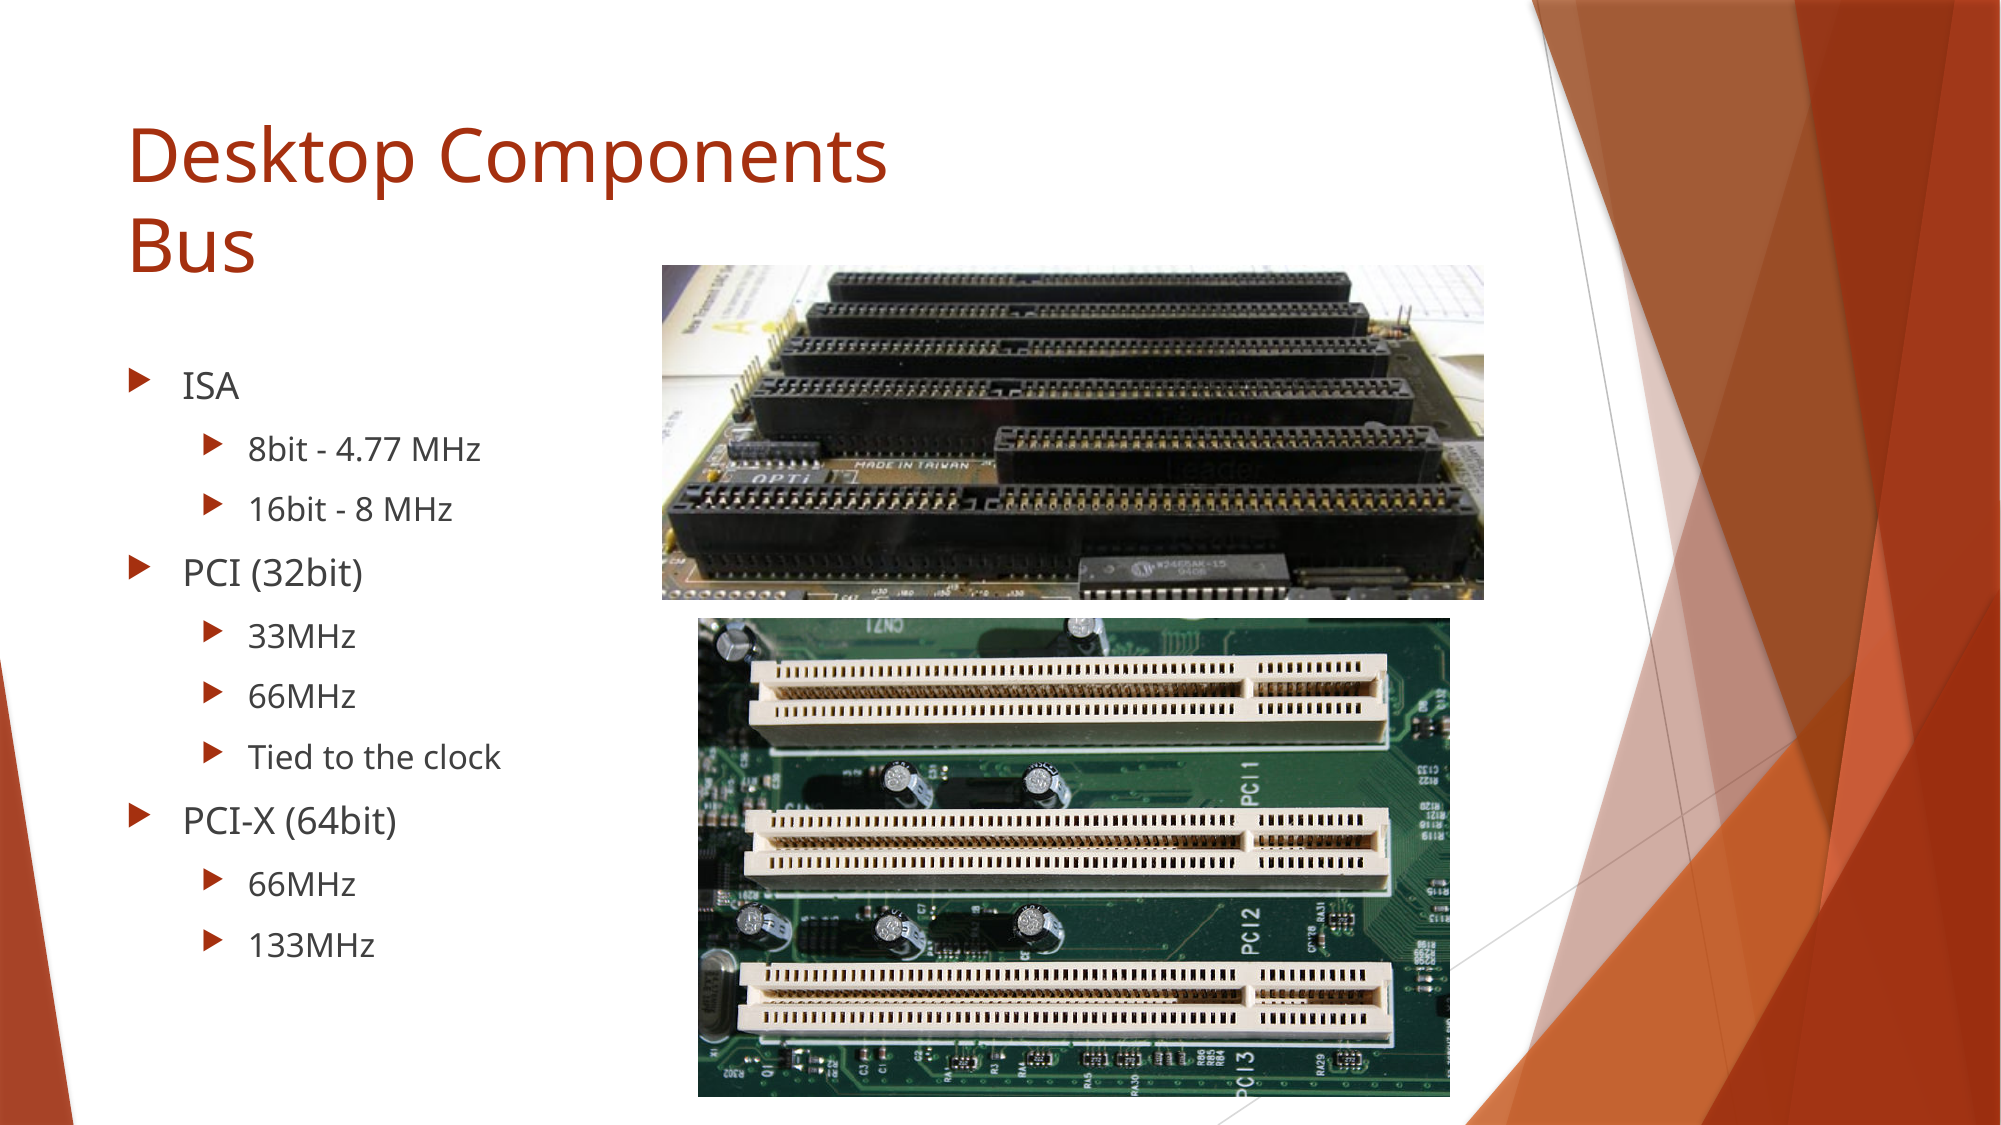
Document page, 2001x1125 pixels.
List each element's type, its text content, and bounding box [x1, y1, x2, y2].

picture [698, 618, 1450, 1098]
title Desktop Components Bus [111, 99, 1522, 317]
picture [662, 264, 1484, 601]
list ISA 8bit - 4.77 MHz 16bit - 8 MHz PCI (32bit) 33MHz 66MHz Tied to the clock PCI-X (64bit) 66MHz 133MHz [111, 354, 1522, 992]
